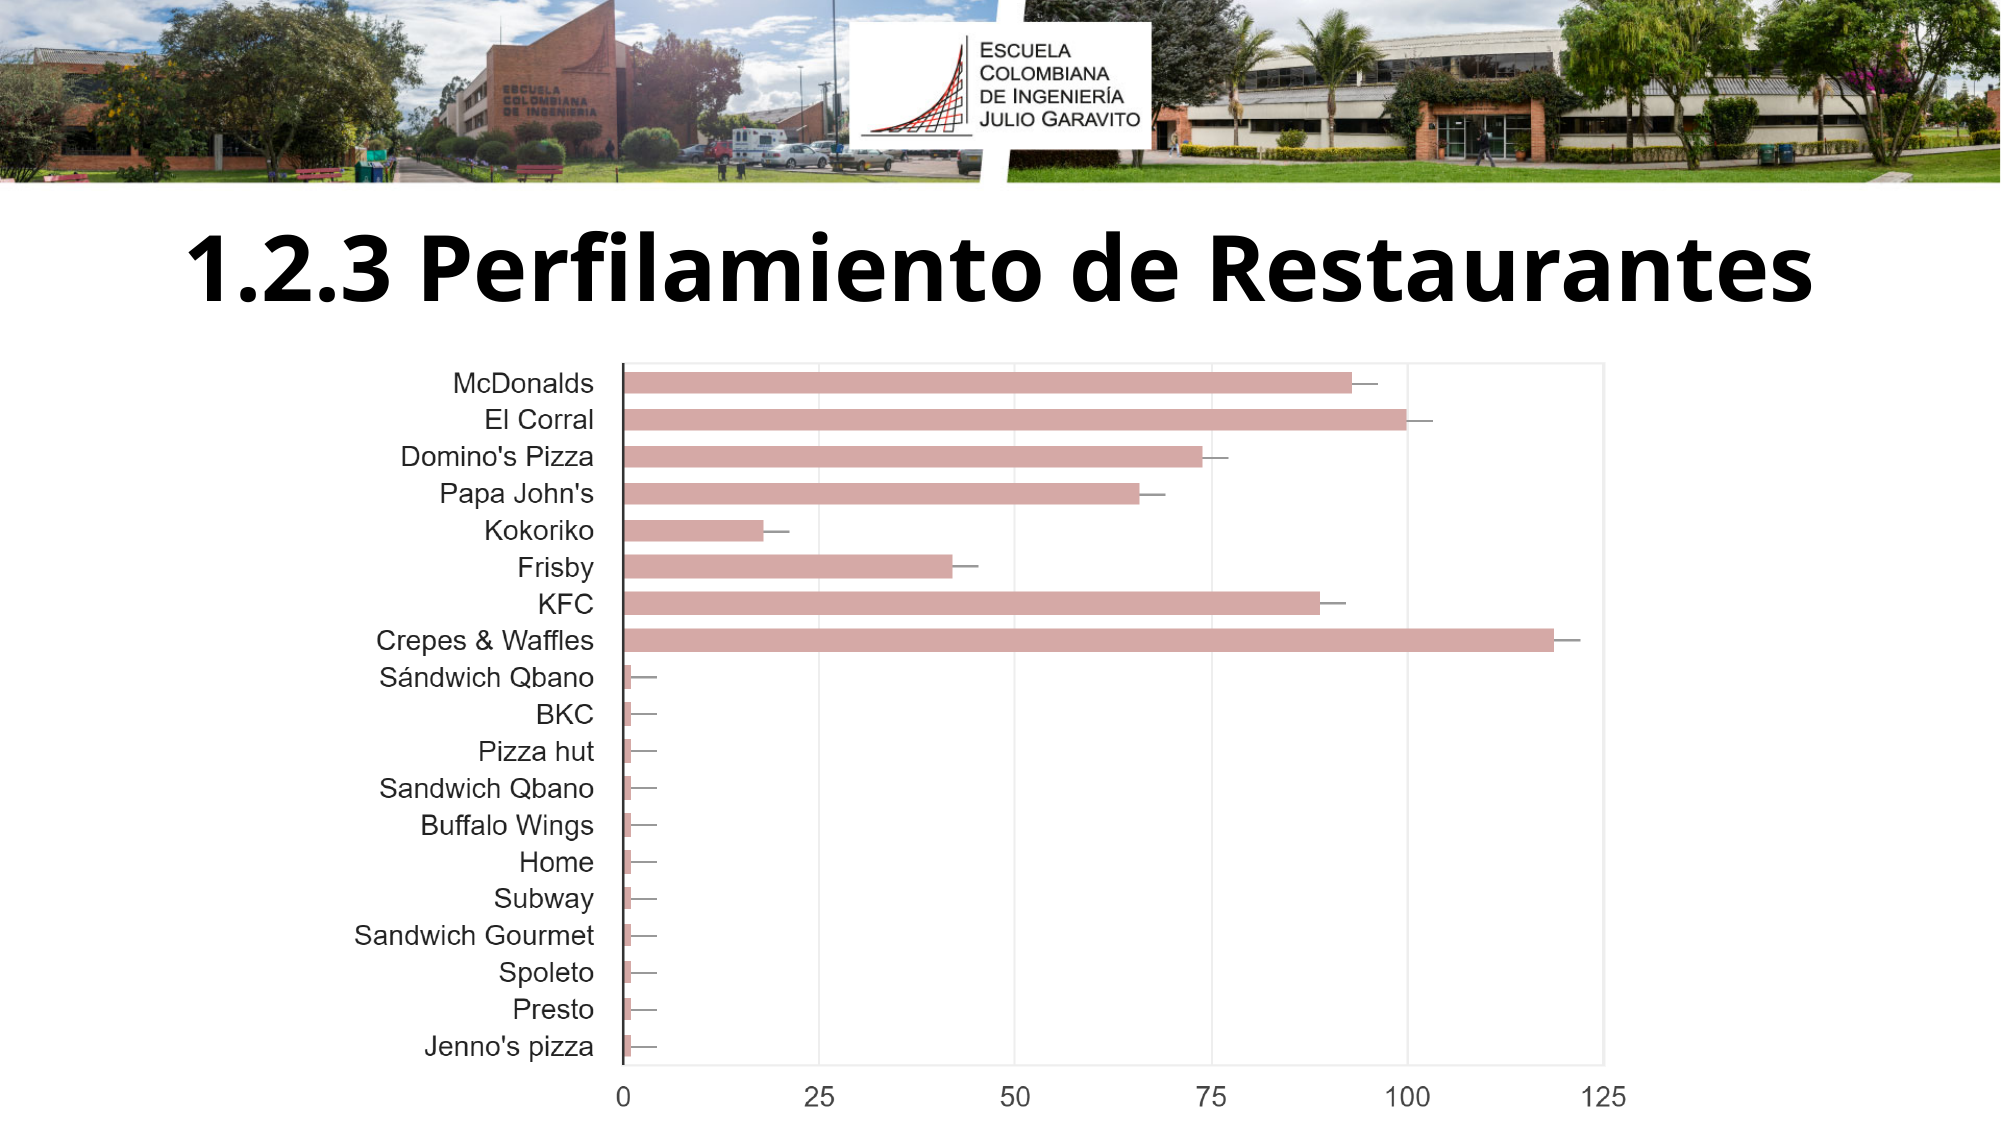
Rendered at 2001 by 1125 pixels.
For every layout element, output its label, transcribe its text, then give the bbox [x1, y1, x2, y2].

title 1.2.3 Perfilamiento de Restaurantes [137, 162, 1863, 380]
picture [0, 0, 2001, 1125]
